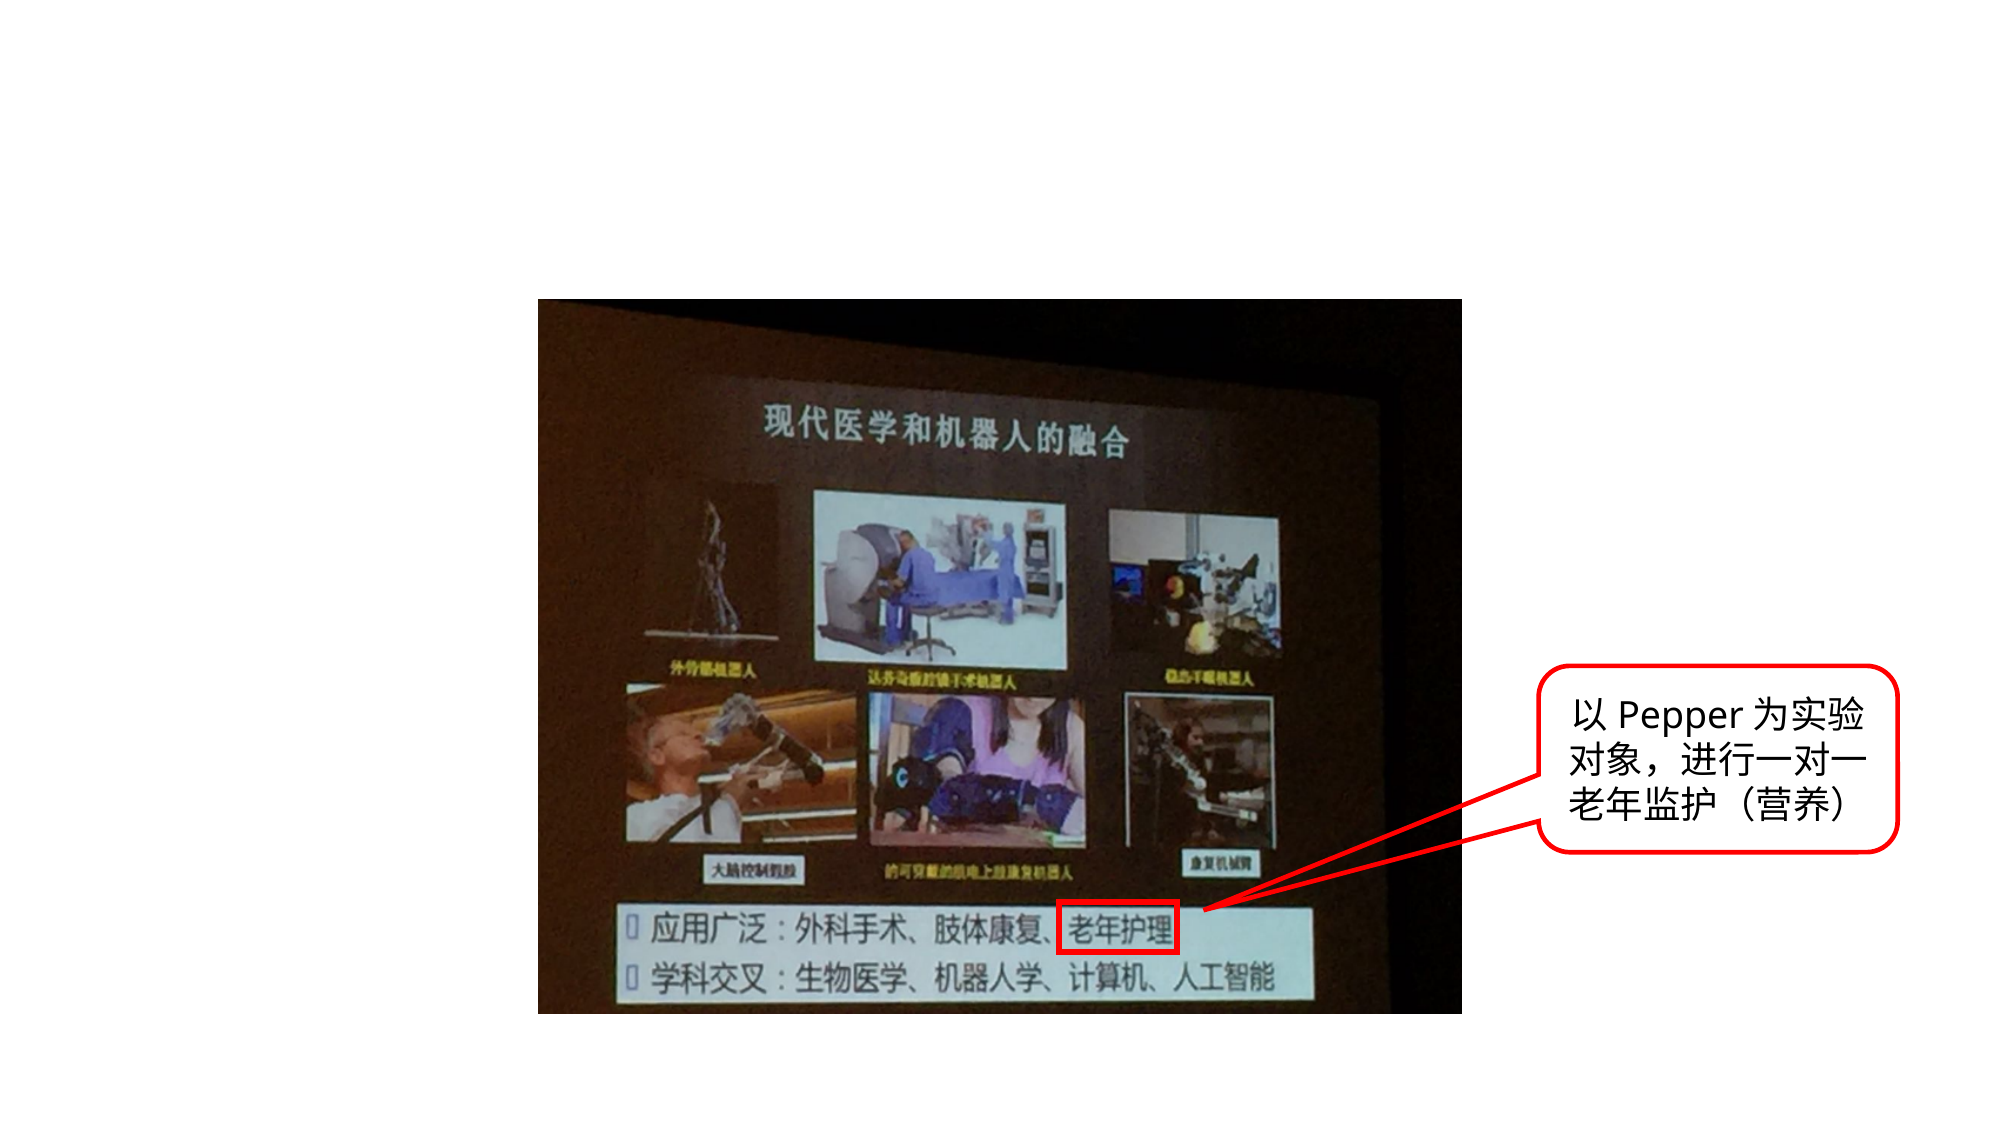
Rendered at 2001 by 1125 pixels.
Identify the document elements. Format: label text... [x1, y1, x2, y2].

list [538, 299, 1462, 1014]
text_box 以Pepper为实验对象，进行一对一老年监护（营养） [1462, 664, 1899, 854]
